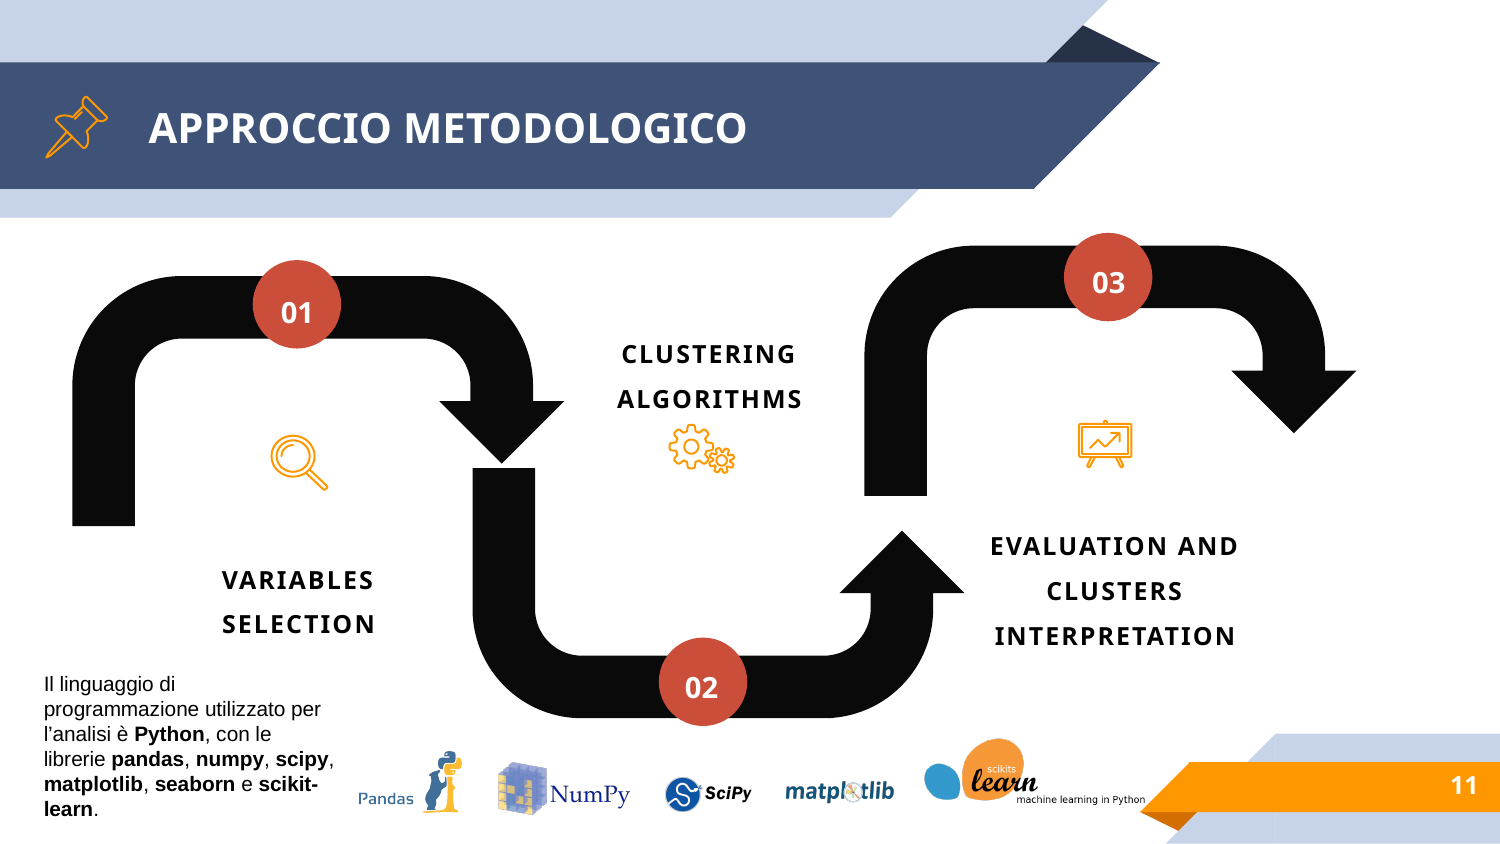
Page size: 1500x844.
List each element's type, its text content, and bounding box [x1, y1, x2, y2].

text_box [676, 635, 730, 644]
text_box [862, 243, 1075, 498]
text_box [250, 269, 344, 351]
text_box [730, 528, 967, 721]
text_box [267, 257, 327, 269]
slide_number 11 [1249, 760, 1494, 813]
picture [664, 777, 752, 813]
text_box Il linguaggio di programmazione utilizzato per l’analisi è Python, con le librerie pandas, numpy, scipy, matplotlib, seaborn e scikit-learn. [29, 663, 350, 829]
text_box 03 [1077, 239, 1141, 308]
text_box CLUSTERING ALGORITHMS [545, 315, 874, 398]
text_box [1081, 230, 1135, 239]
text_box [271, 435, 328, 491]
picture [918, 727, 1149, 811]
picture [359, 751, 462, 813]
text_box [470, 465, 677, 721]
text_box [45, 96, 108, 158]
text_box [656, 647, 750, 729]
text_box 01 [266, 269, 330, 337]
text_box [70, 273, 267, 529]
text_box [1078, 420, 1132, 468]
text_box VARIABLES SELECTION [134, 541, 463, 615]
text_box [1141, 243, 1359, 436]
text_box [1061, 242, 1155, 324]
text_box 02 [670, 644, 734, 712]
title APPROCCIO METODOLOGICO [133, 64, 1035, 190]
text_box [669, 424, 735, 474]
picture [780, 777, 900, 807]
picture [498, 762, 630, 815]
text_box [327, 273, 567, 465]
text_box EVALUATION AND CLUSTERS INTERPRETATION [964, 507, 1266, 591]
